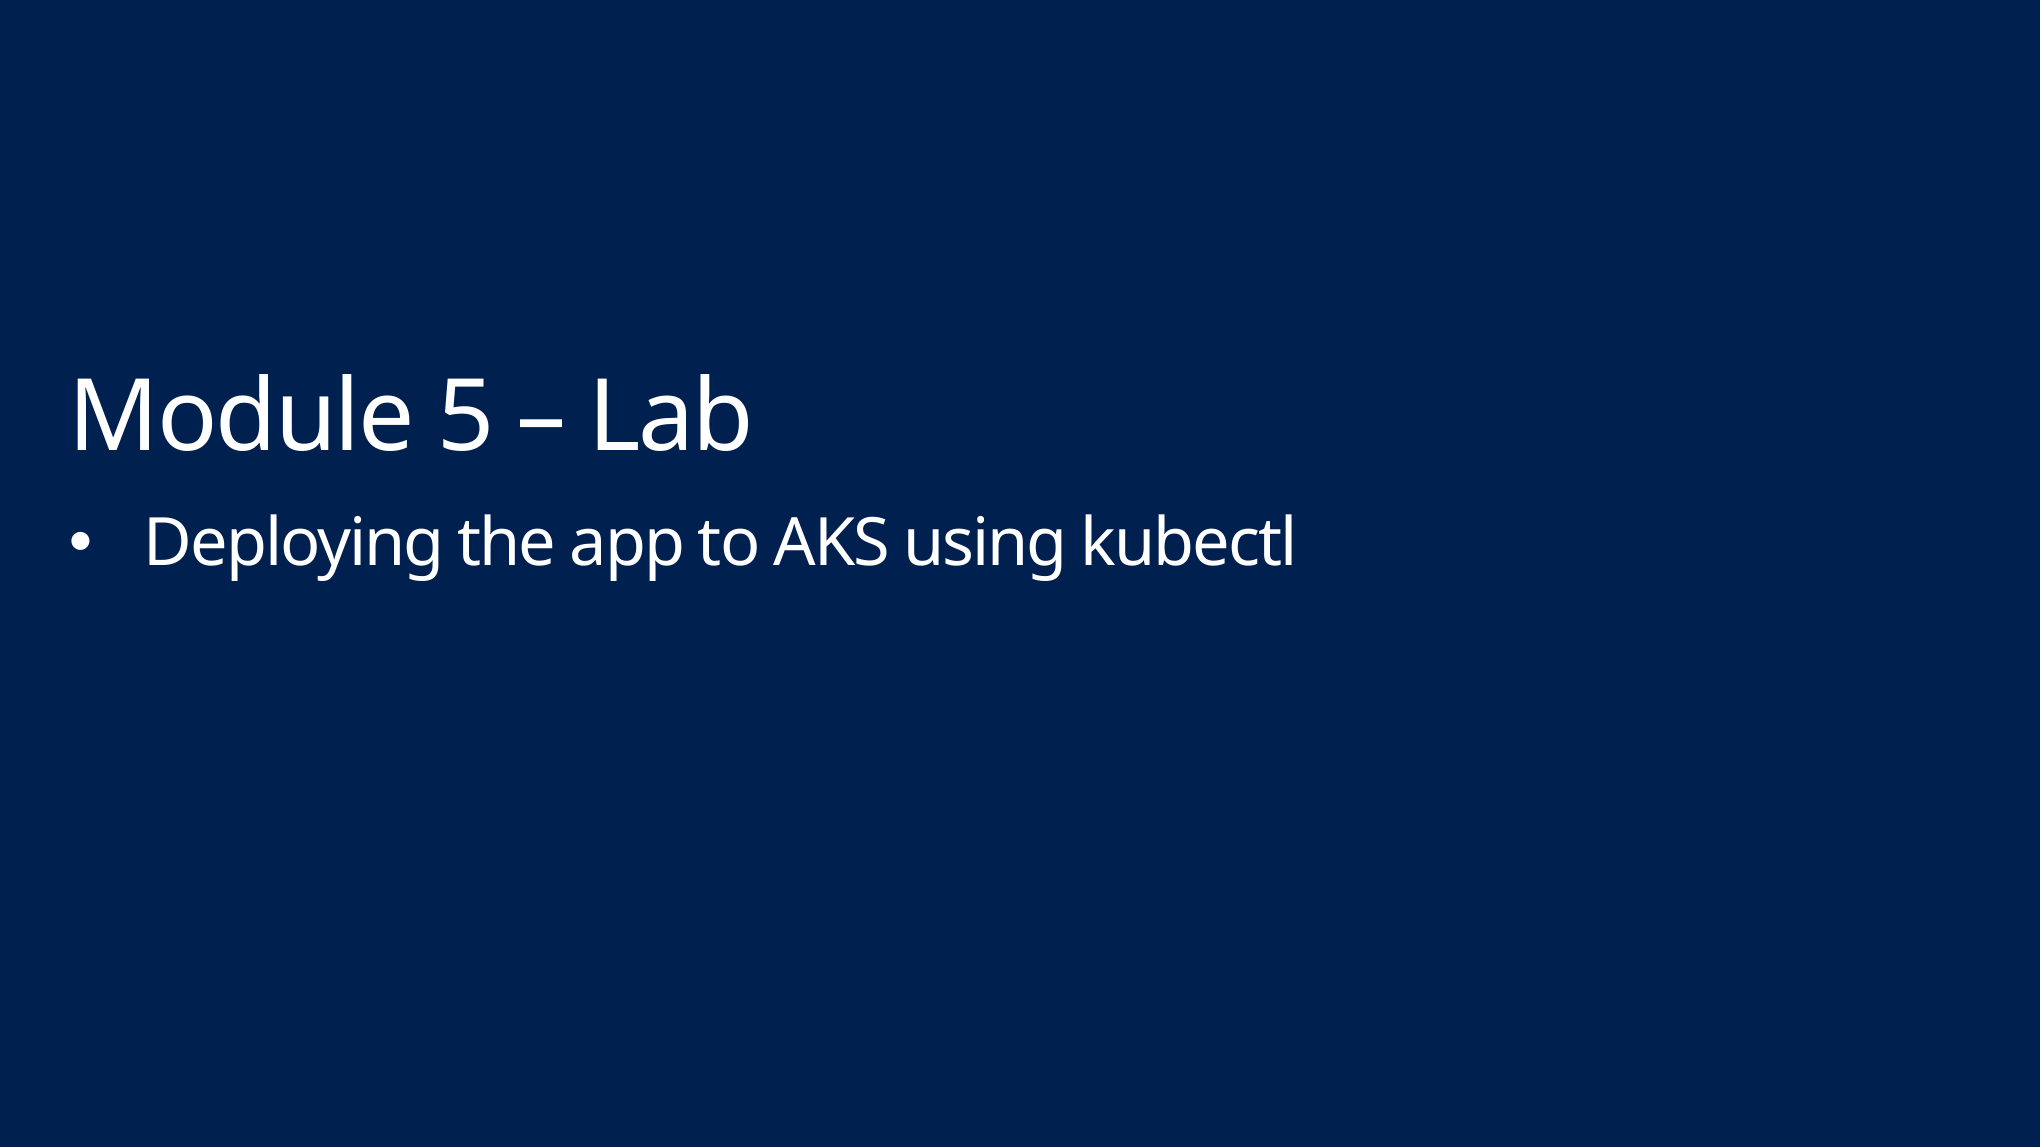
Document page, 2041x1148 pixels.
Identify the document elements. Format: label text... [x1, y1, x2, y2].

title Module 5 – Lab [45, 348, 1996, 489]
text_box Deploying the app to AKS using kubectl [45, 493, 1995, 596]
